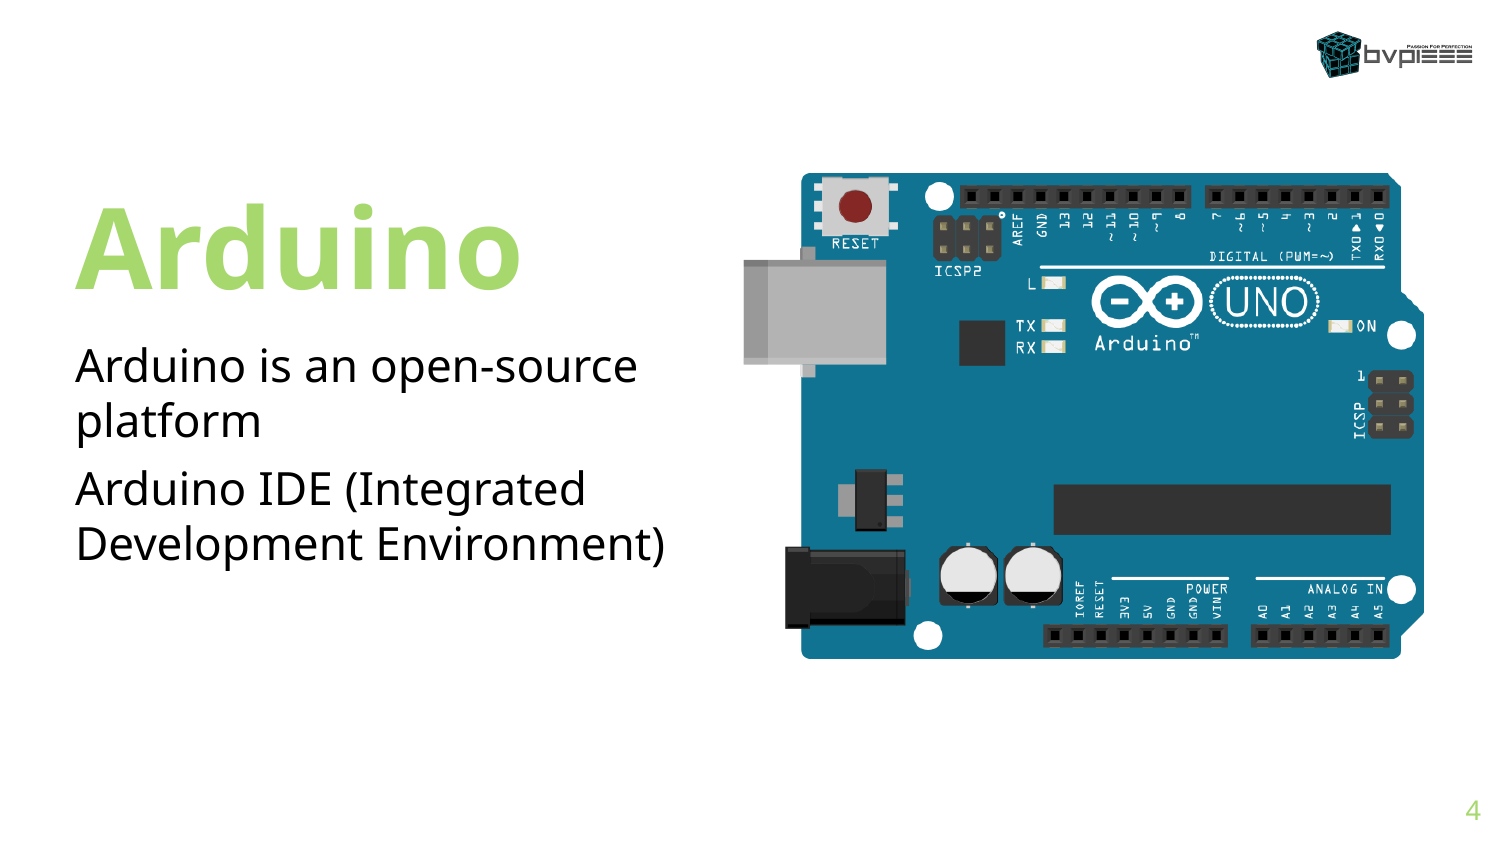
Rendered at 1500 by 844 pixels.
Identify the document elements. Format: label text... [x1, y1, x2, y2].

slide_number ‹#› [1391, 779, 1482, 844]
title Arduino [75, 171, 1163, 312]
picture [743, 173, 1424, 661]
picture [1311, 19, 1482, 85]
subtitle Arduino is an open-source platform Arduino IDE (Integrated Development Environment) [75, 336, 755, 741]
